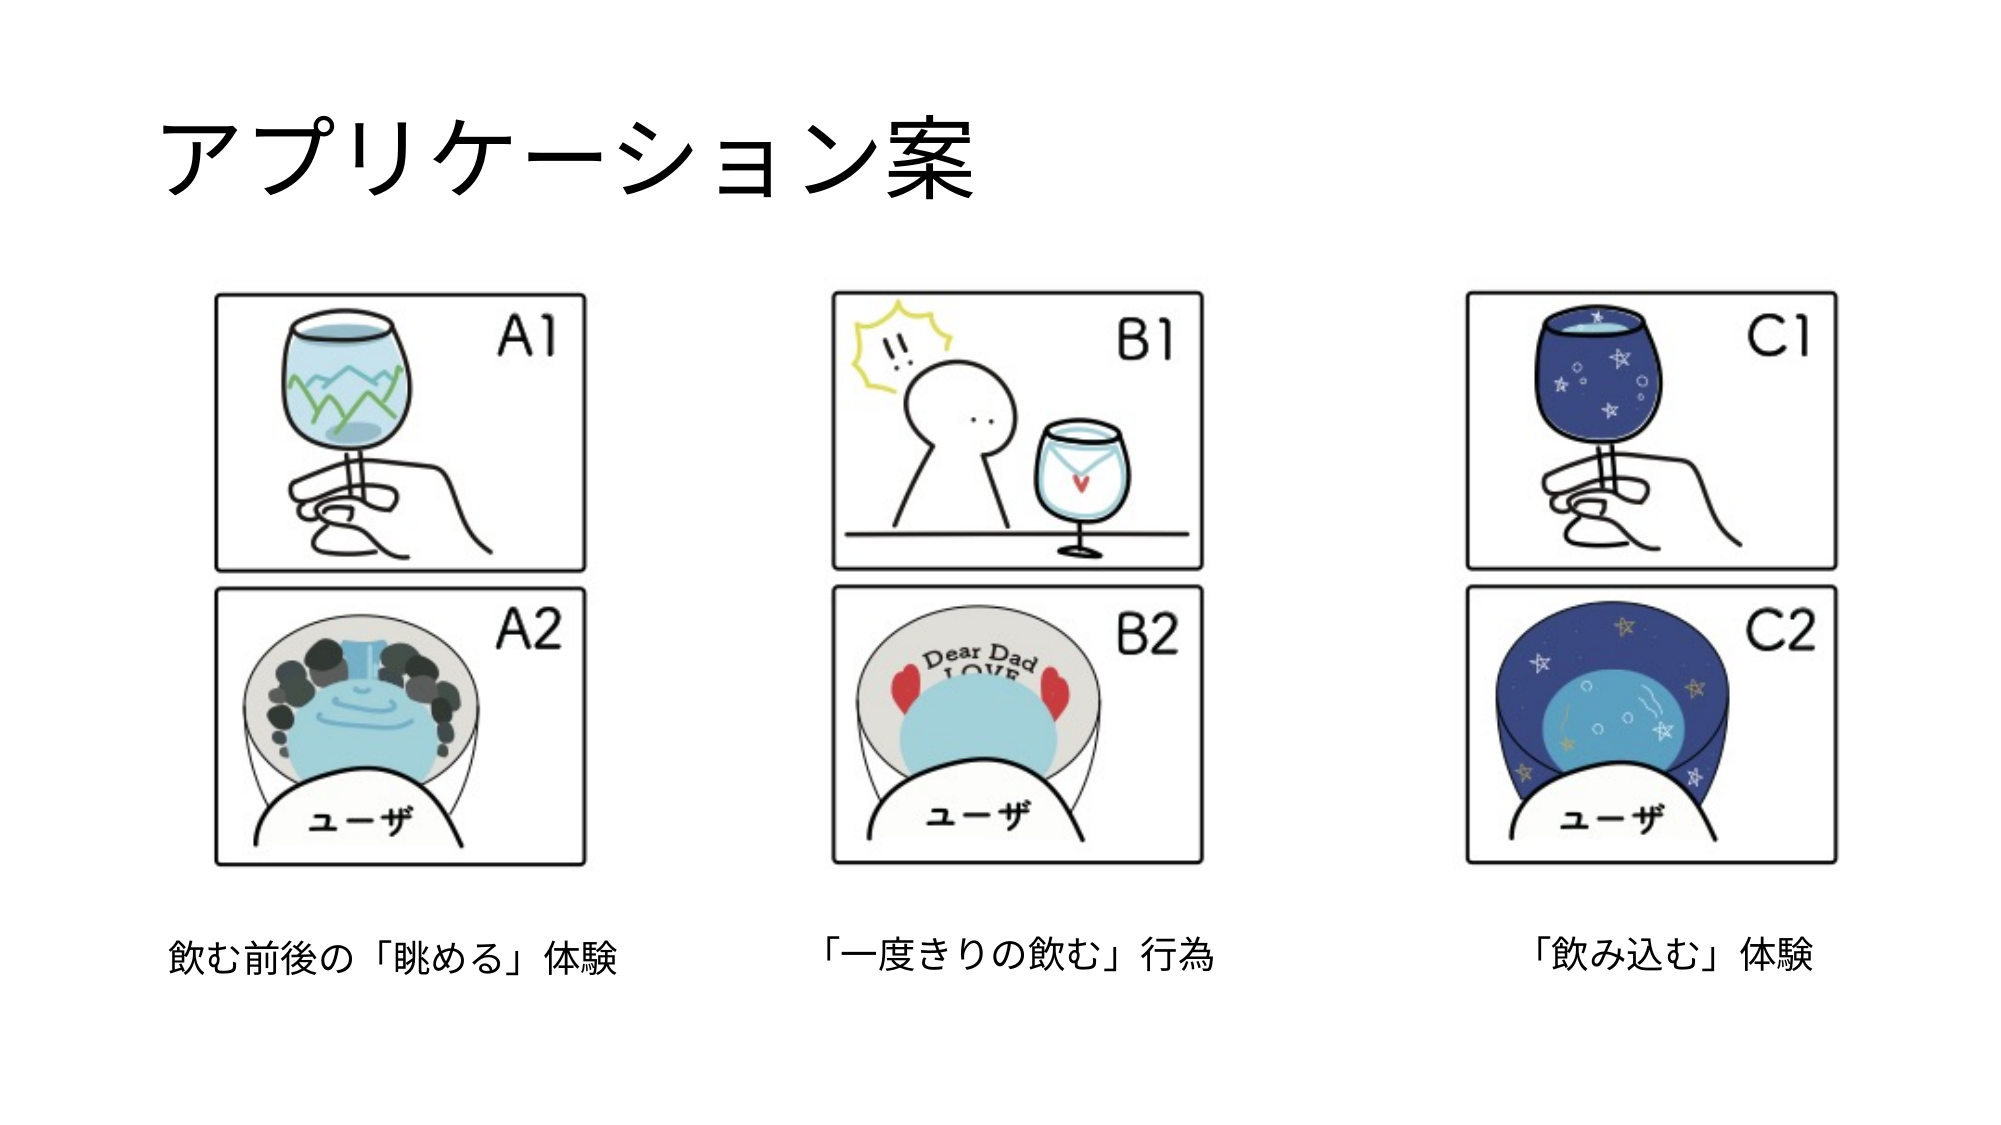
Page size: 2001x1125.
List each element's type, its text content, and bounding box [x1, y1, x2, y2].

text_box 「一度きりの飲む」行為 [788, 925, 1231, 1029]
picture [124, 236, 662, 927]
text_box 「飲み込む」体験 [1499, 925, 1830, 1029]
picture [756, 235, 1263, 925]
picture [1396, 235, 1934, 925]
title アプリケーション案 [137, 54, 1863, 272]
text_box 飲む前後の「眺める」体験 [153, 927, 634, 1033]
